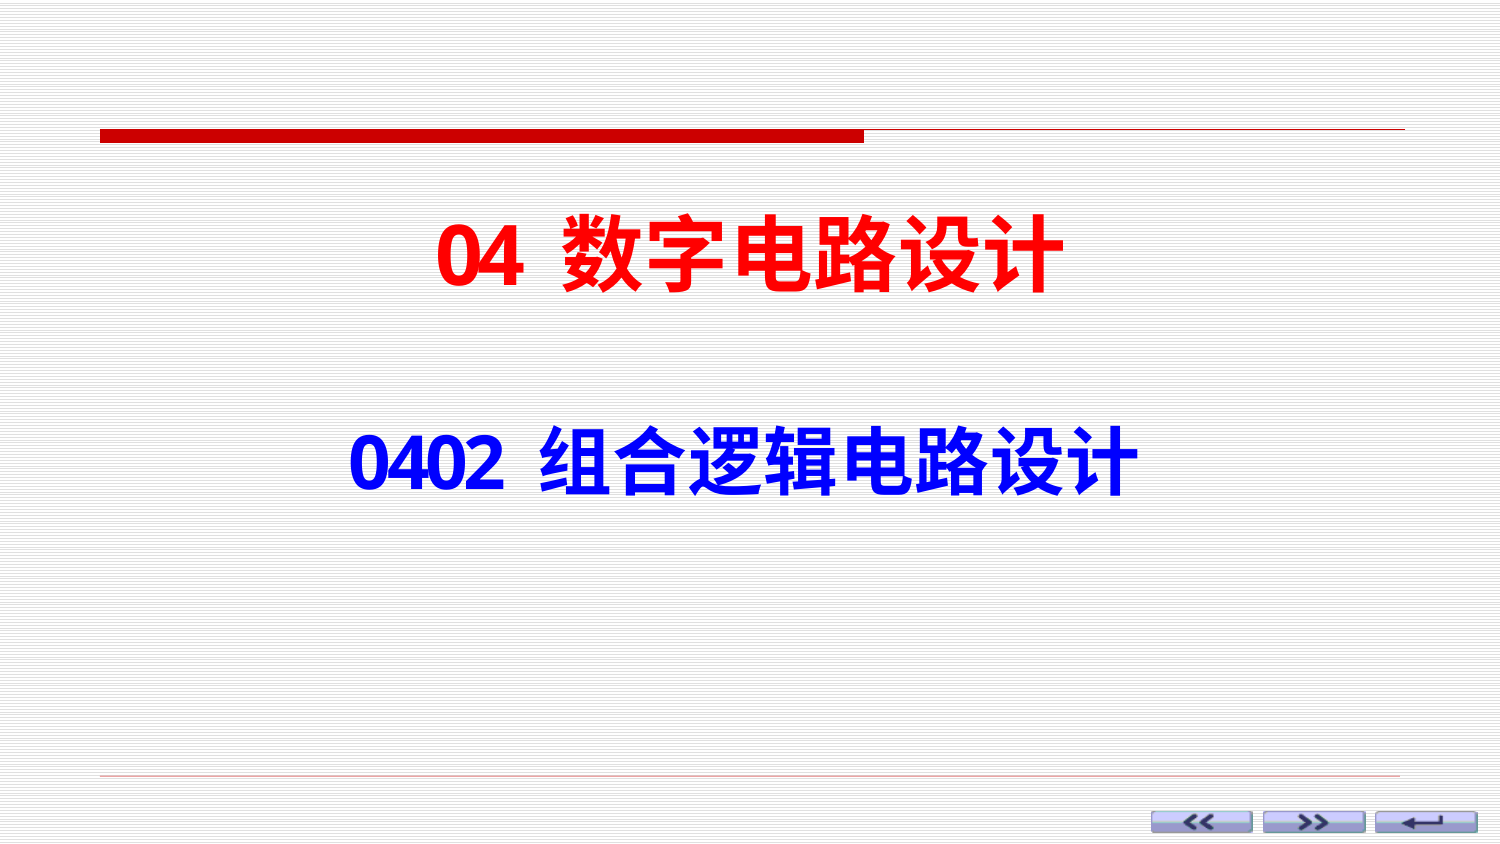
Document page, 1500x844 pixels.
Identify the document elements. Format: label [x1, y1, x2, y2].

text_box [0, 0, 1500, 844]
